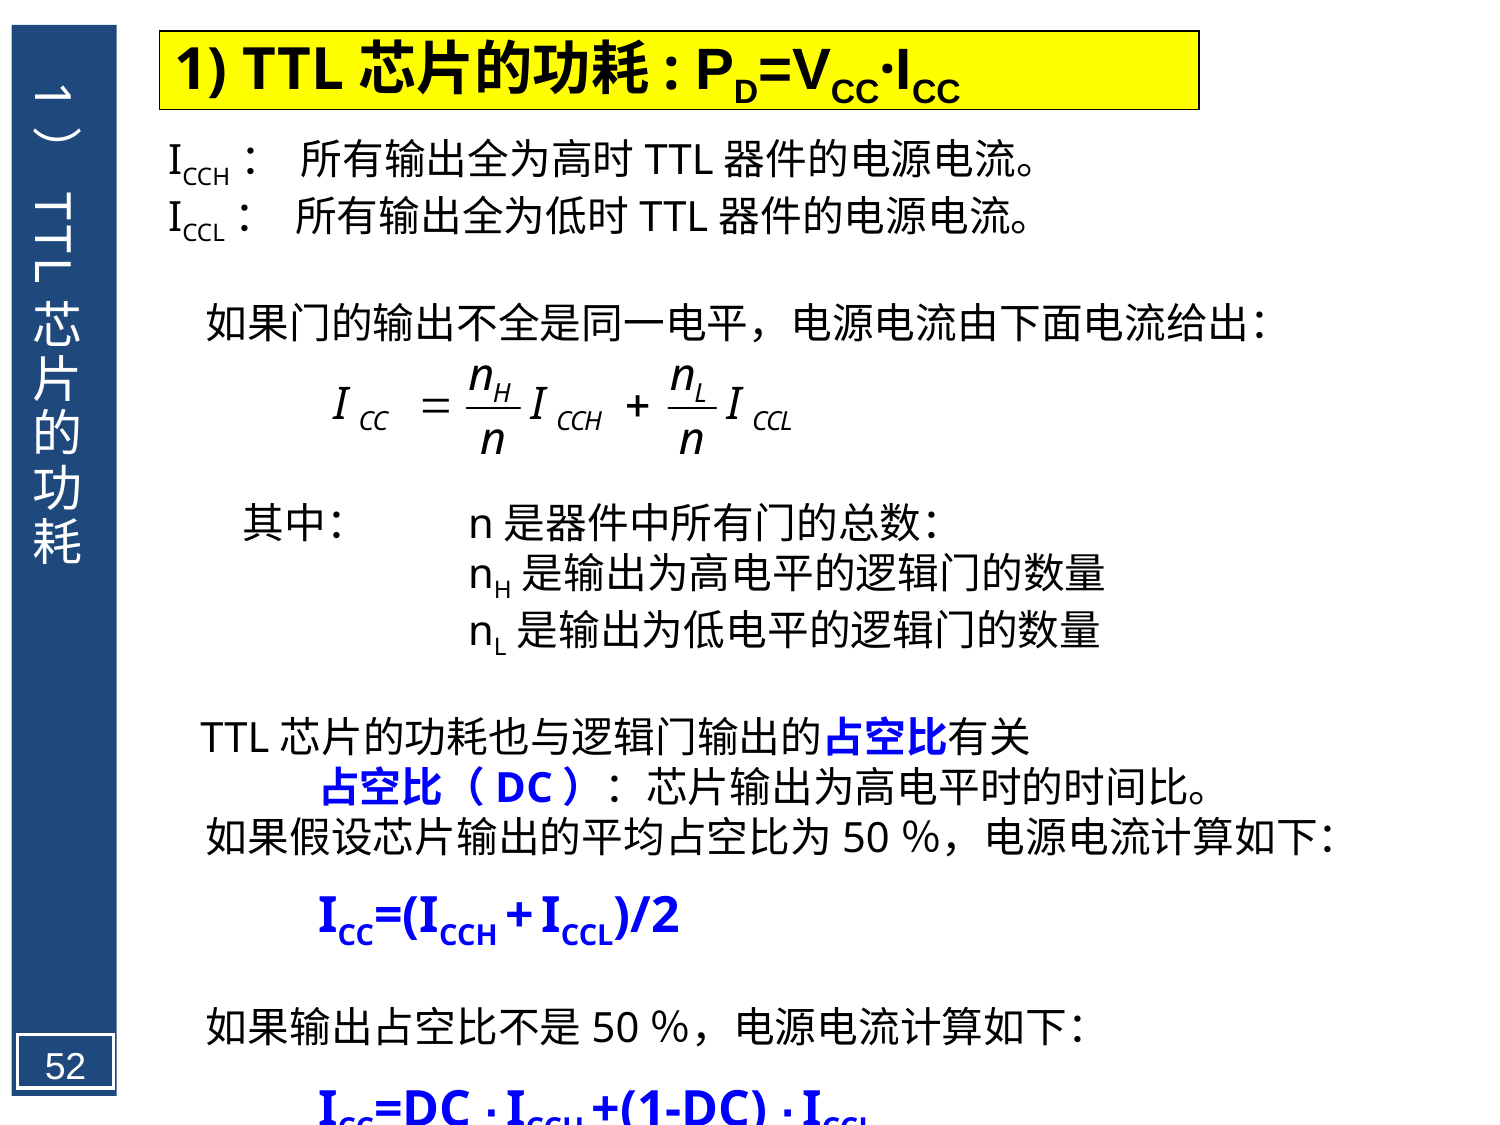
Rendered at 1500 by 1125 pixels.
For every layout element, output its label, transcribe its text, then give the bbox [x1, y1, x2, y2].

title 1）TTL芯片的功耗 [17, 66, 115, 1075]
slide_number 52 [16, 1033, 115, 1090]
text_box ICCH： 所有输出全为高时TTL器件的电源电流。 ICCL： 所有输出全为低时TTL器件的电源电流。 如果门的输出不全是同一电平，电源电流由下面电流给出： 其中： n是器件中所有门的总数： nH是输出为高电平的逻辑门的数量 nL是输出为低电平的逻辑门的数量 TTL芯片的功耗也与逻辑门输出的占空比有关 占空比（DC）：芯片输出为高电平时的时间比。 如果假设芯片输出的平均占空比为50％，电源电流计算如下： ICC=(ICCH + ICCL)/2 如果输出占空比不是50％，电源电流计算如下： ICC=DC ∙ ICCH +(1-DC) ∙ ICCL [153, 125, 1447, 1125]
text_box 1) TTL芯片的功耗: PD=VCC·ICC [159, 31, 1199, 110]
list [330, 343, 804, 465]
